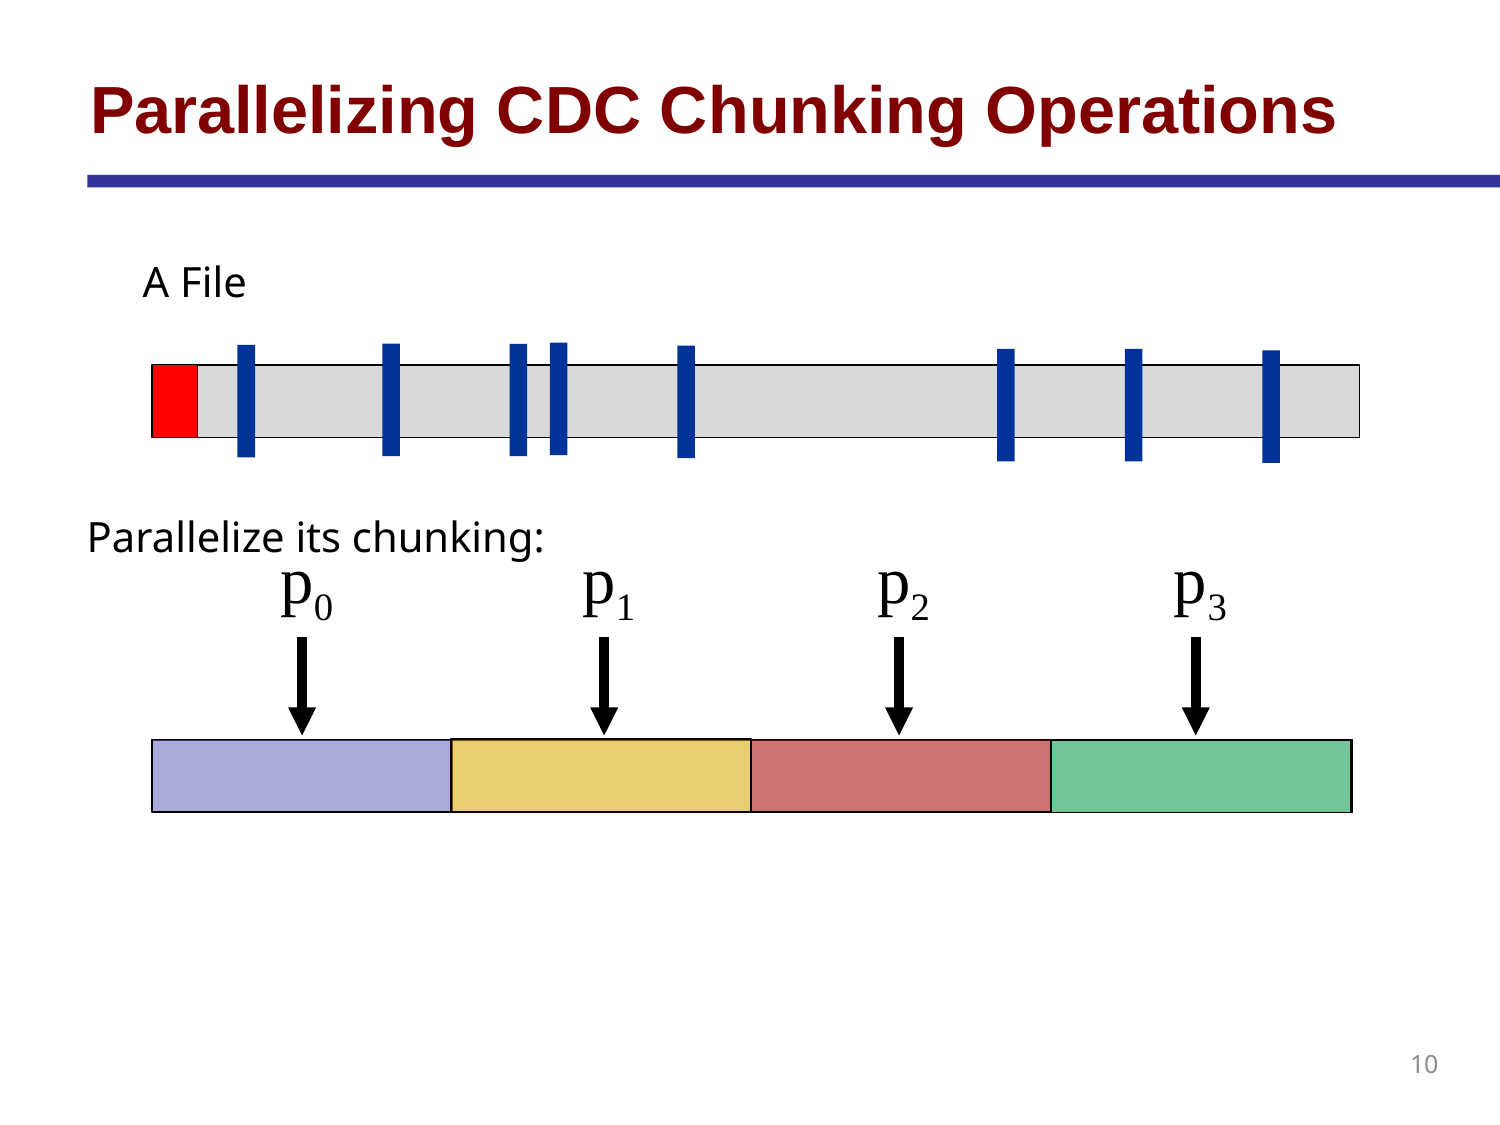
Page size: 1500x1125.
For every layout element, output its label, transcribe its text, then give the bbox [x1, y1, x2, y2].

text_box [152, 364, 198, 438]
text_box [1285, 364, 1360, 438]
text_box A File [71, 224, 319, 343]
text_box [1051, 739, 1352, 813]
slide_number 10 [1003, 1034, 1454, 1096]
text_box [151, 739, 450, 812]
text_box [198, 364, 232, 438]
text_box [450, 744, 751, 812]
text_box Parallelize its chunking: [0, 479, 665, 598]
title Parallelizing CDC Chunking Operations [75, 24, 1369, 189]
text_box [265, 529, 1266, 736]
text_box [237, 342, 1281, 464]
text_box [751, 744, 1051, 812]
